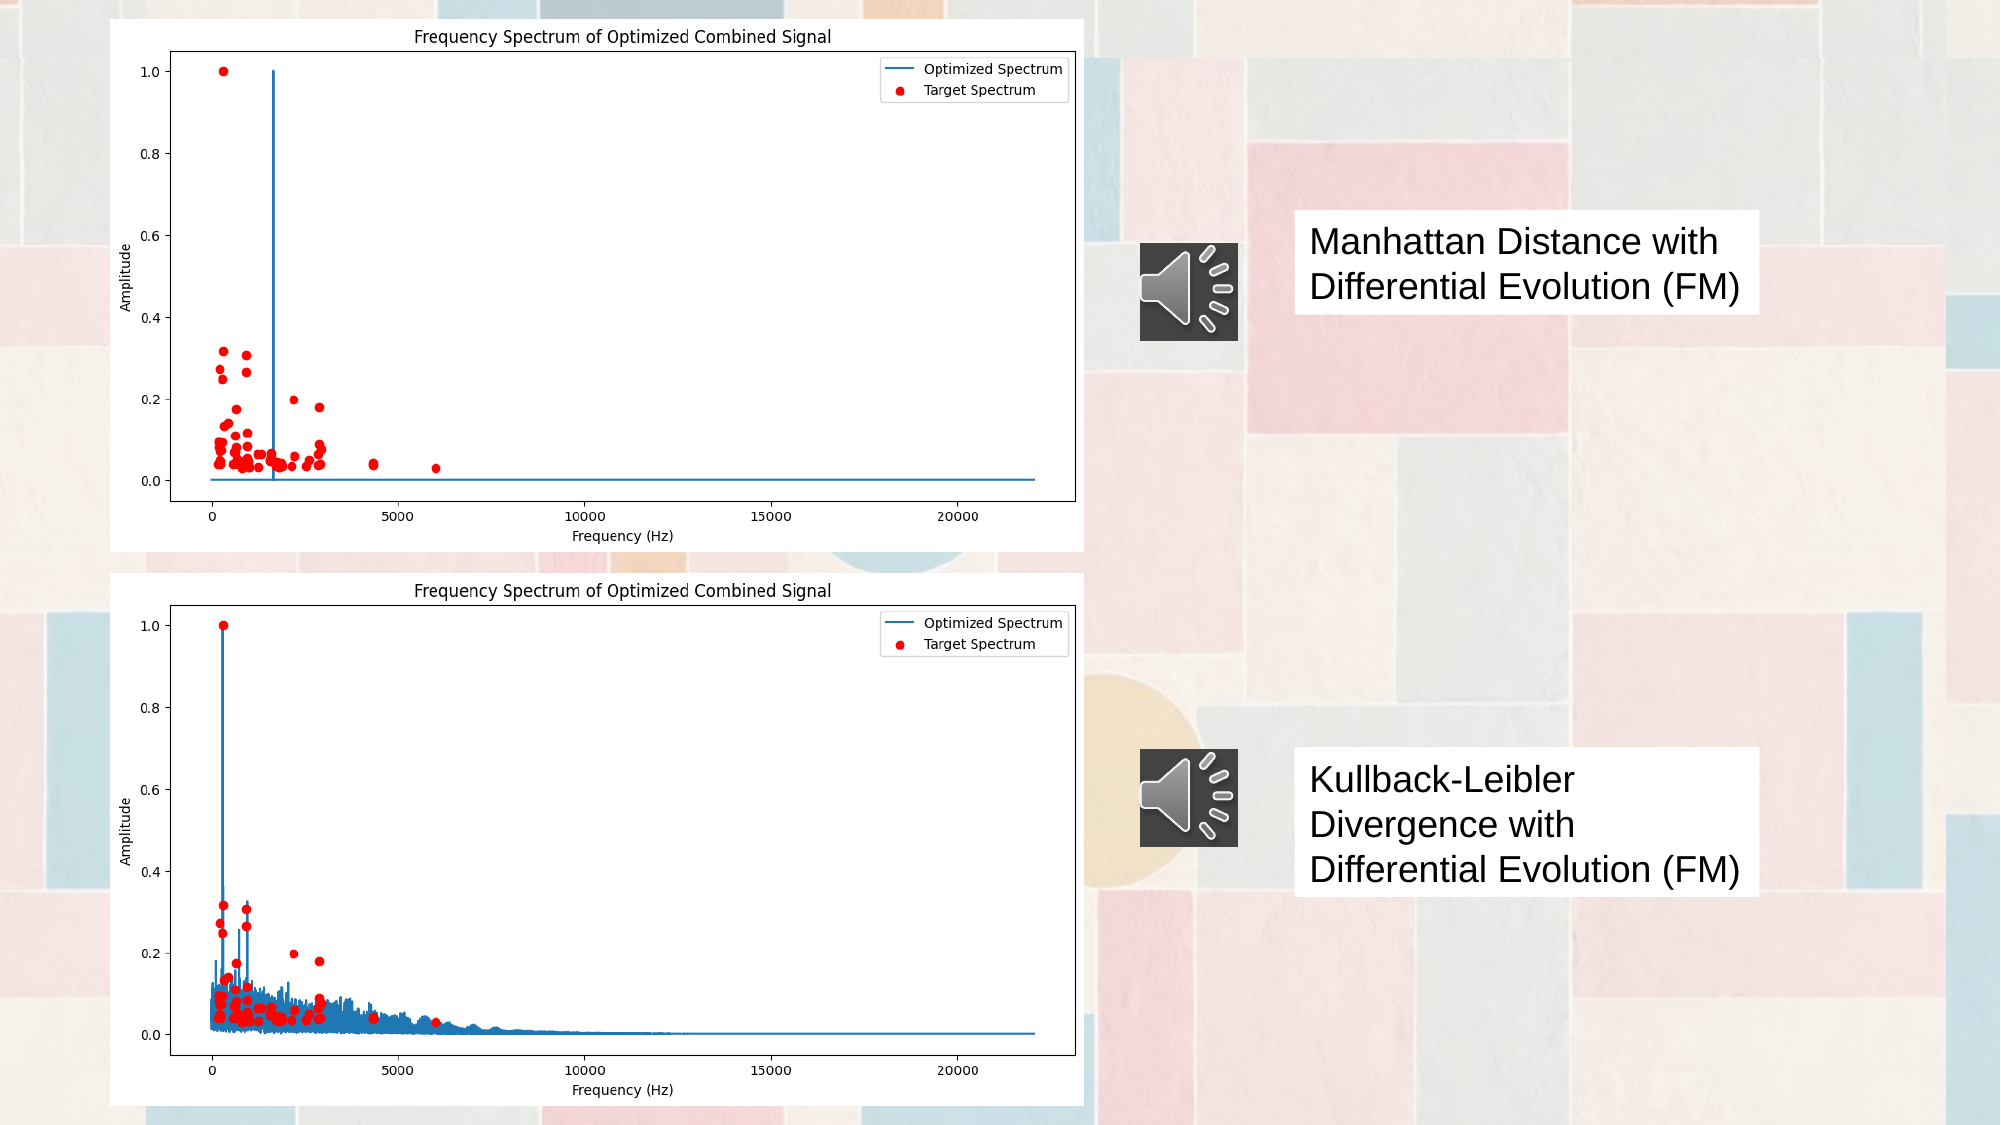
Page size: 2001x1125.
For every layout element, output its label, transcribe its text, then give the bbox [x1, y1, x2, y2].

picture [1139, 748, 1240, 849]
picture [110, 573, 1084, 1106]
picture [1139, 241, 1240, 342]
text_box Kullback-Leibler Divergence with Differential Evolution (FM) [1294, 747, 1760, 897]
text_box Manhattan Distance with Differential Evolution (FM) [1294, 209, 1760, 315]
picture [110, 19, 1084, 552]
